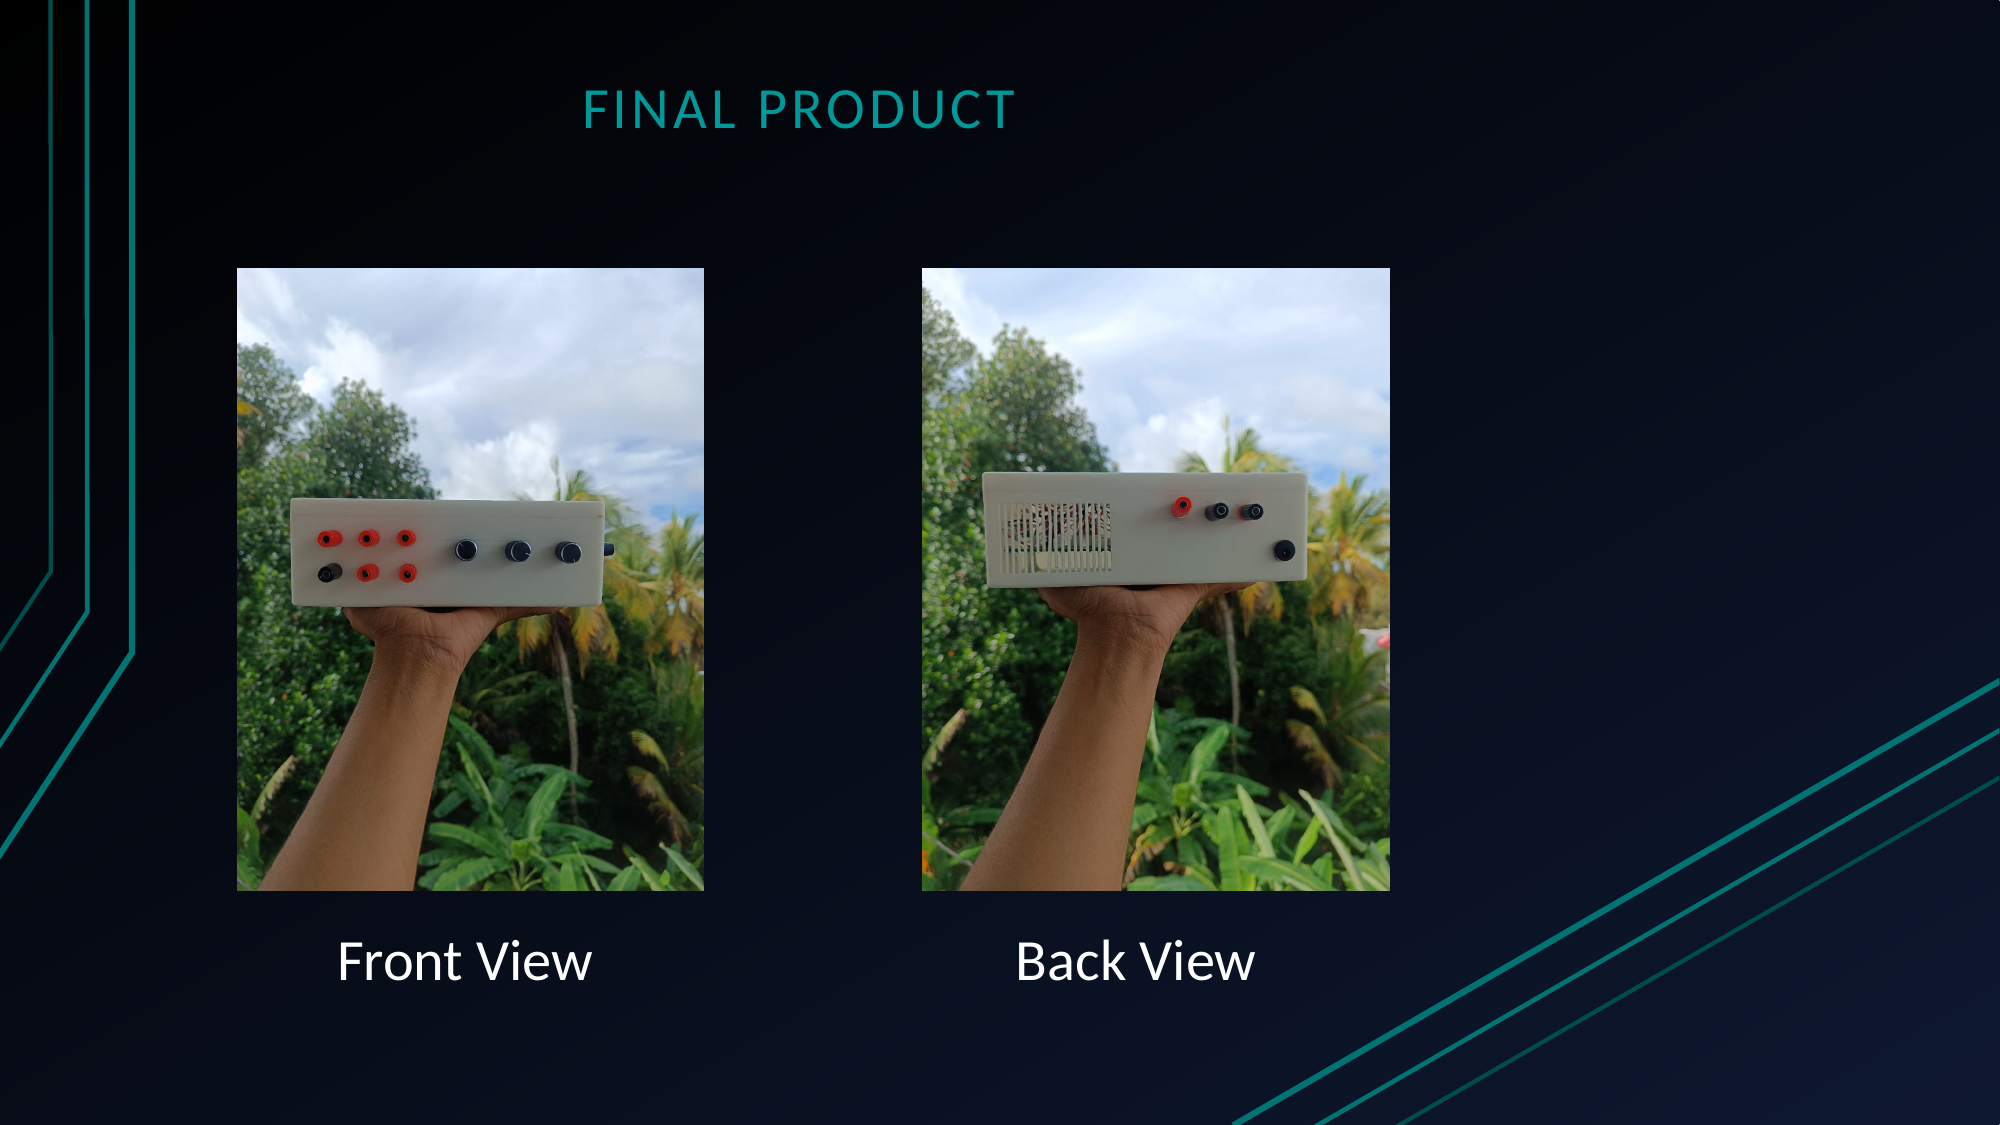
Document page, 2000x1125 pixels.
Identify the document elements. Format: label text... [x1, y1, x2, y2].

text_box Back View [1001, 915, 1272, 1000]
text_box Front View [322, 915, 609, 1000]
picture [922, 268, 1390, 891]
picture [237, 268, 704, 891]
list Final Product [227, 68, 1388, 269]
